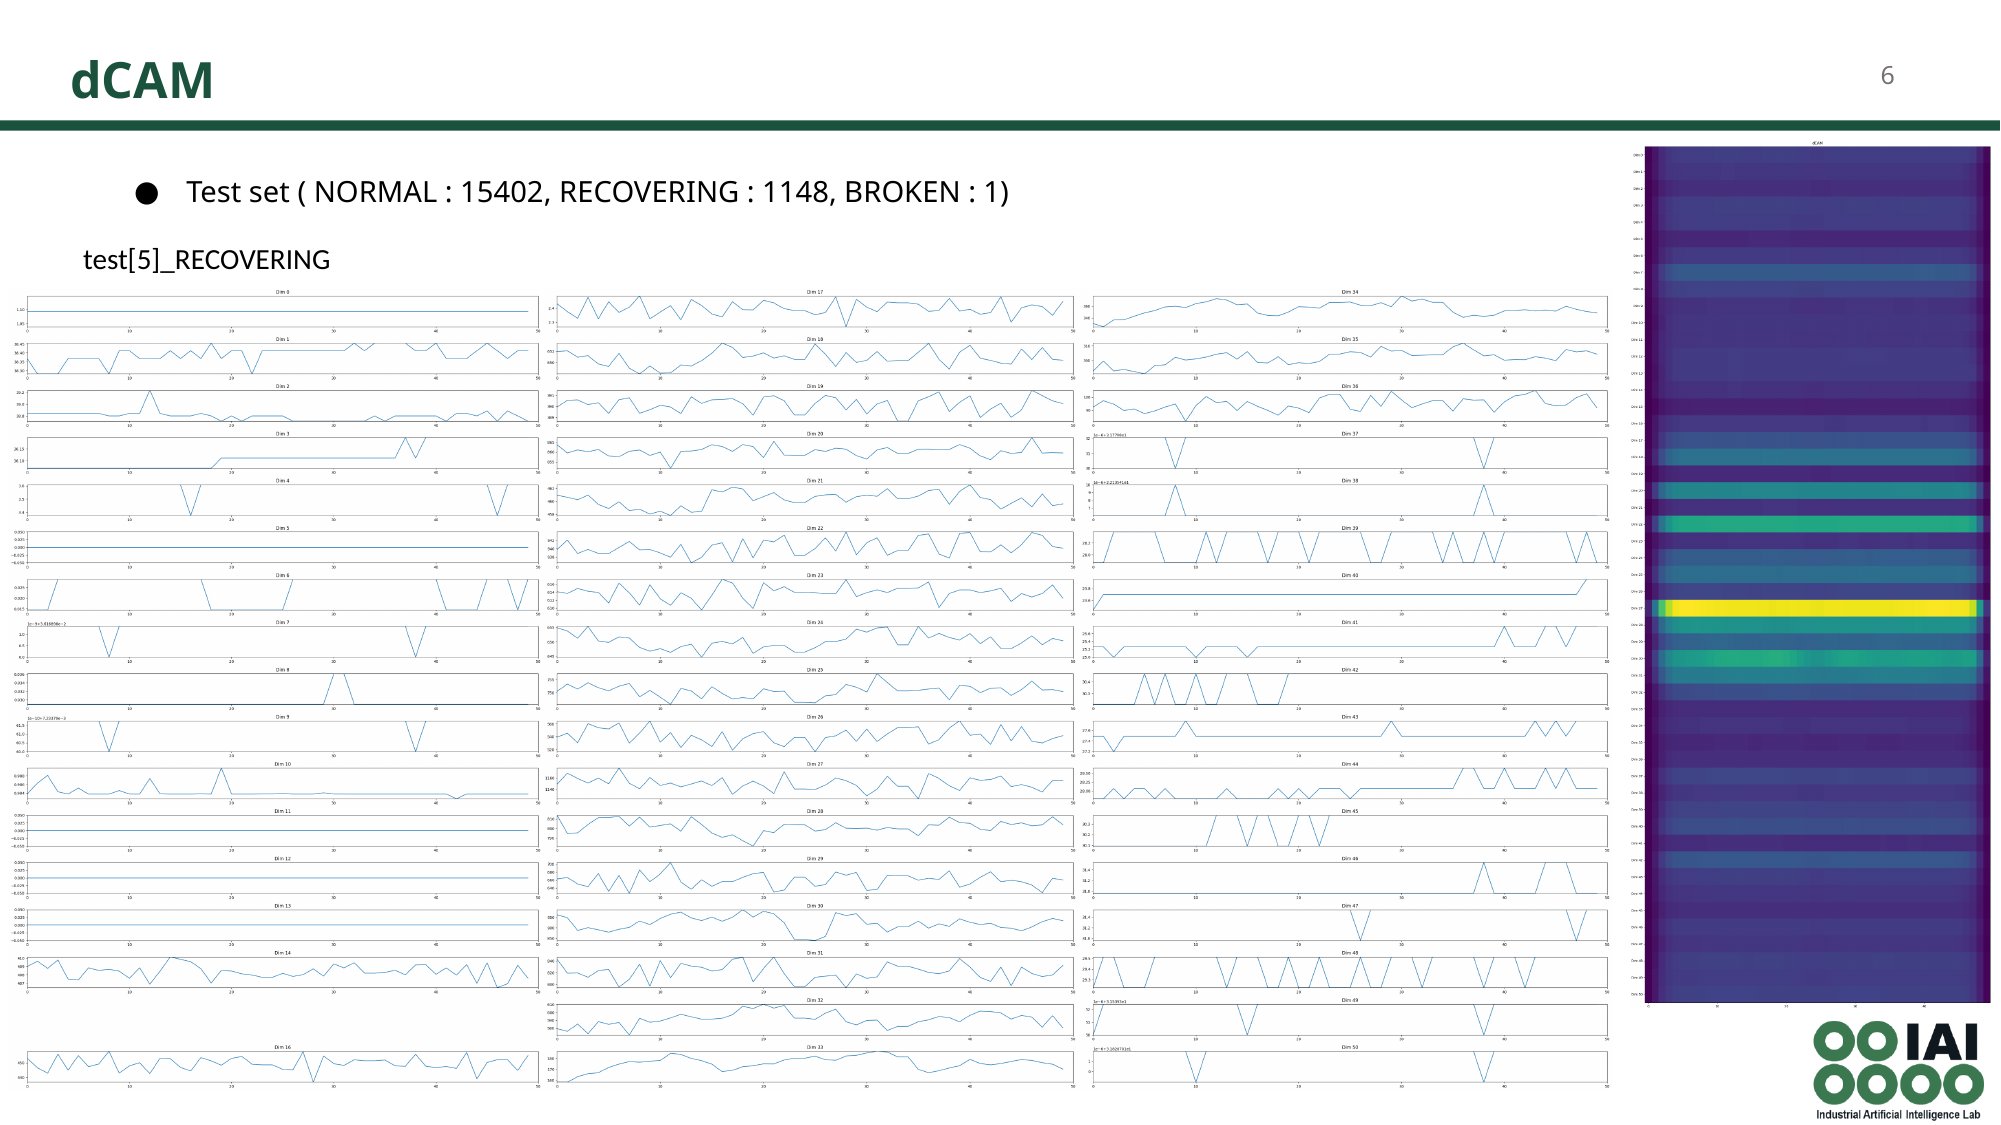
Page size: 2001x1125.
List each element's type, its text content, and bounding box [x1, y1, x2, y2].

text_box Test set ( NORMAL : 15402, RECOVERING : 1148, BROKEN : 1) [96, 158, 1534, 286]
picture [8, 287, 1612, 1091]
picture [1629, 139, 1992, 1010]
title dCAM [68, 46, 1033, 224]
text_box test[5]_RECOVERING [68, 224, 403, 286]
picture [1803, 1015, 1992, 1125]
